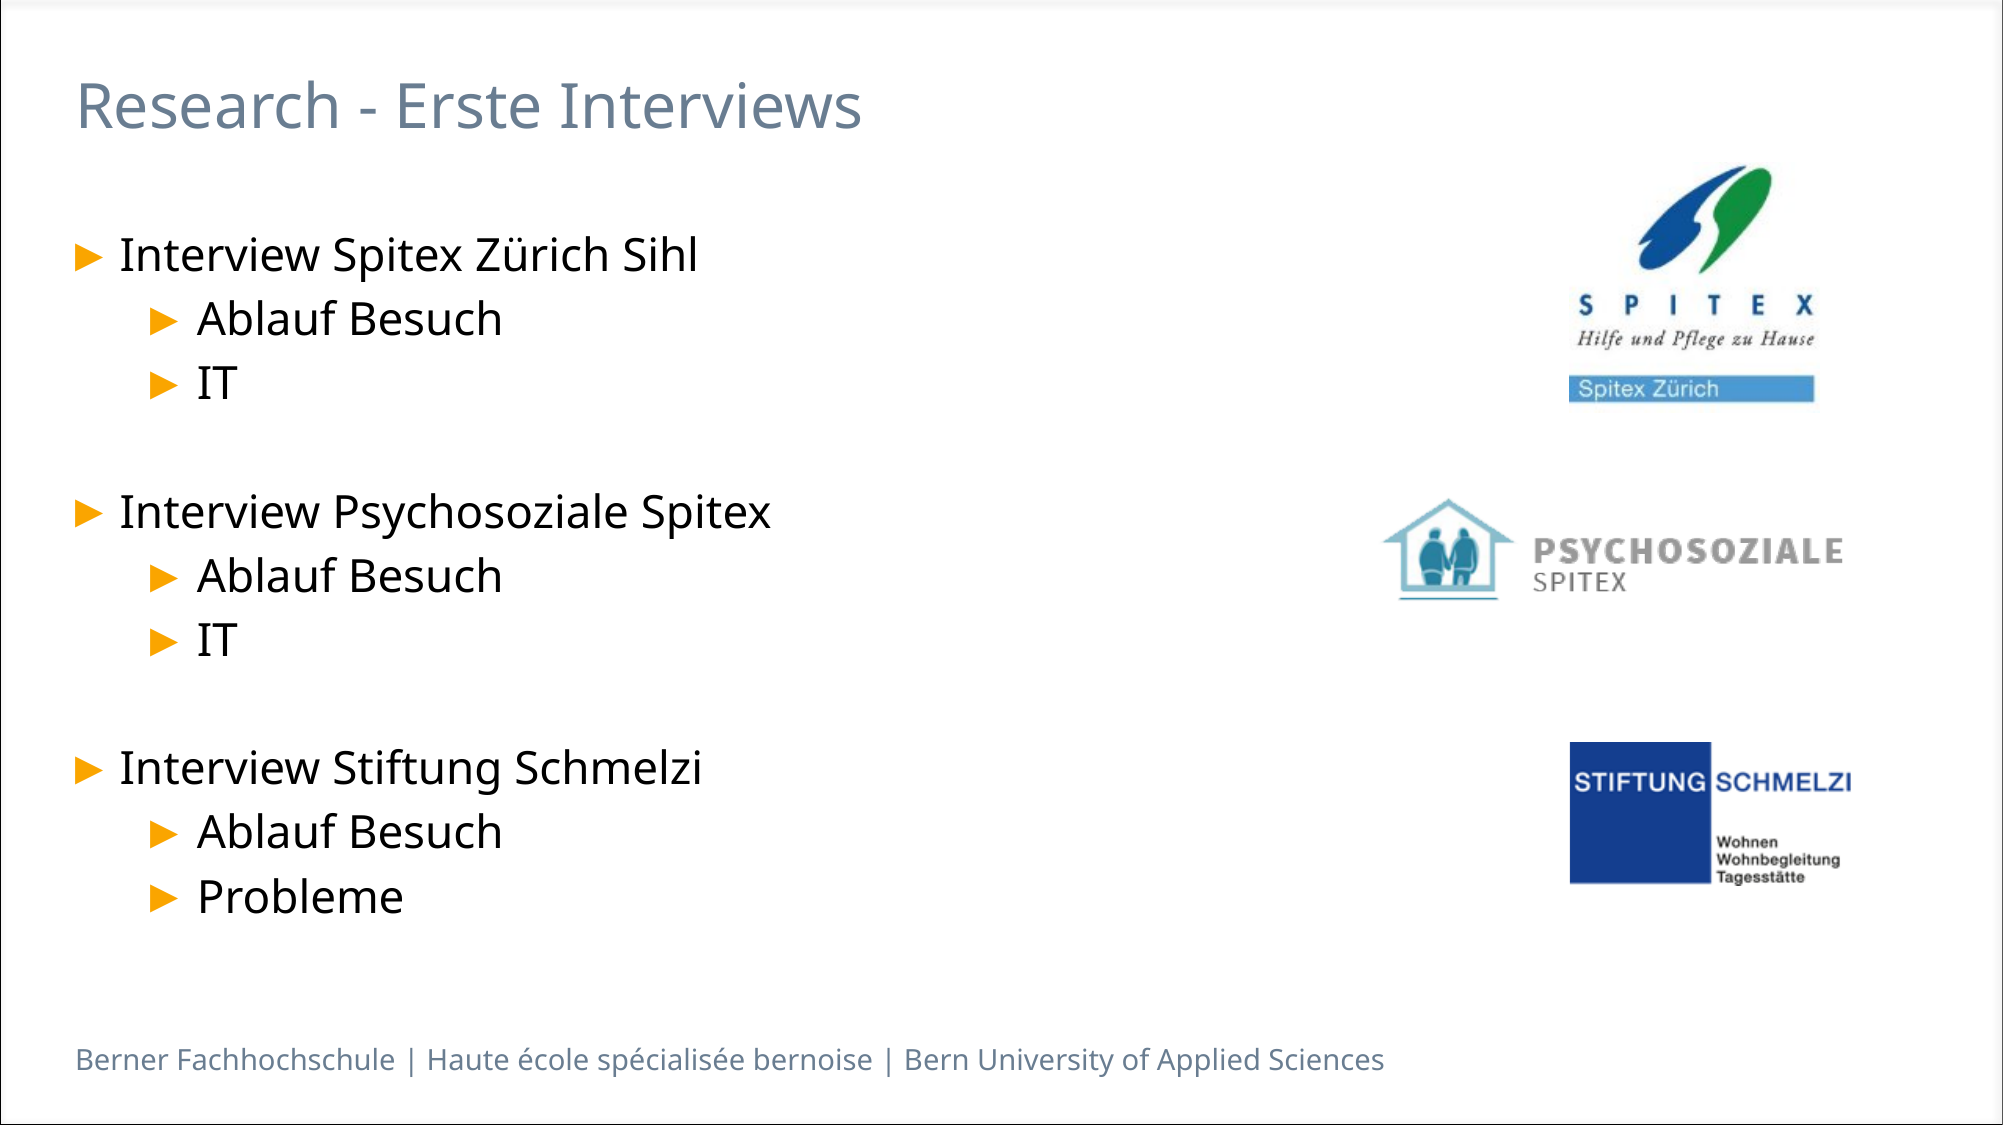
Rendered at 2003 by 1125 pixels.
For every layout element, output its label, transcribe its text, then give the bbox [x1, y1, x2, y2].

picture [1569, 162, 1820, 414]
picture [1373, 483, 1921, 625]
picture [1569, 741, 1865, 887]
title Research - Erste Interviews [75, 59, 1921, 148]
list Interview Spitex Zürich Sihl Ablauf Besuch IT Interview Psychosoziale Spitex Ablauf Besuch IT Interview Stiftung Schmelzi Ablauf Besuch Probleme [75, 218, 1921, 1004]
